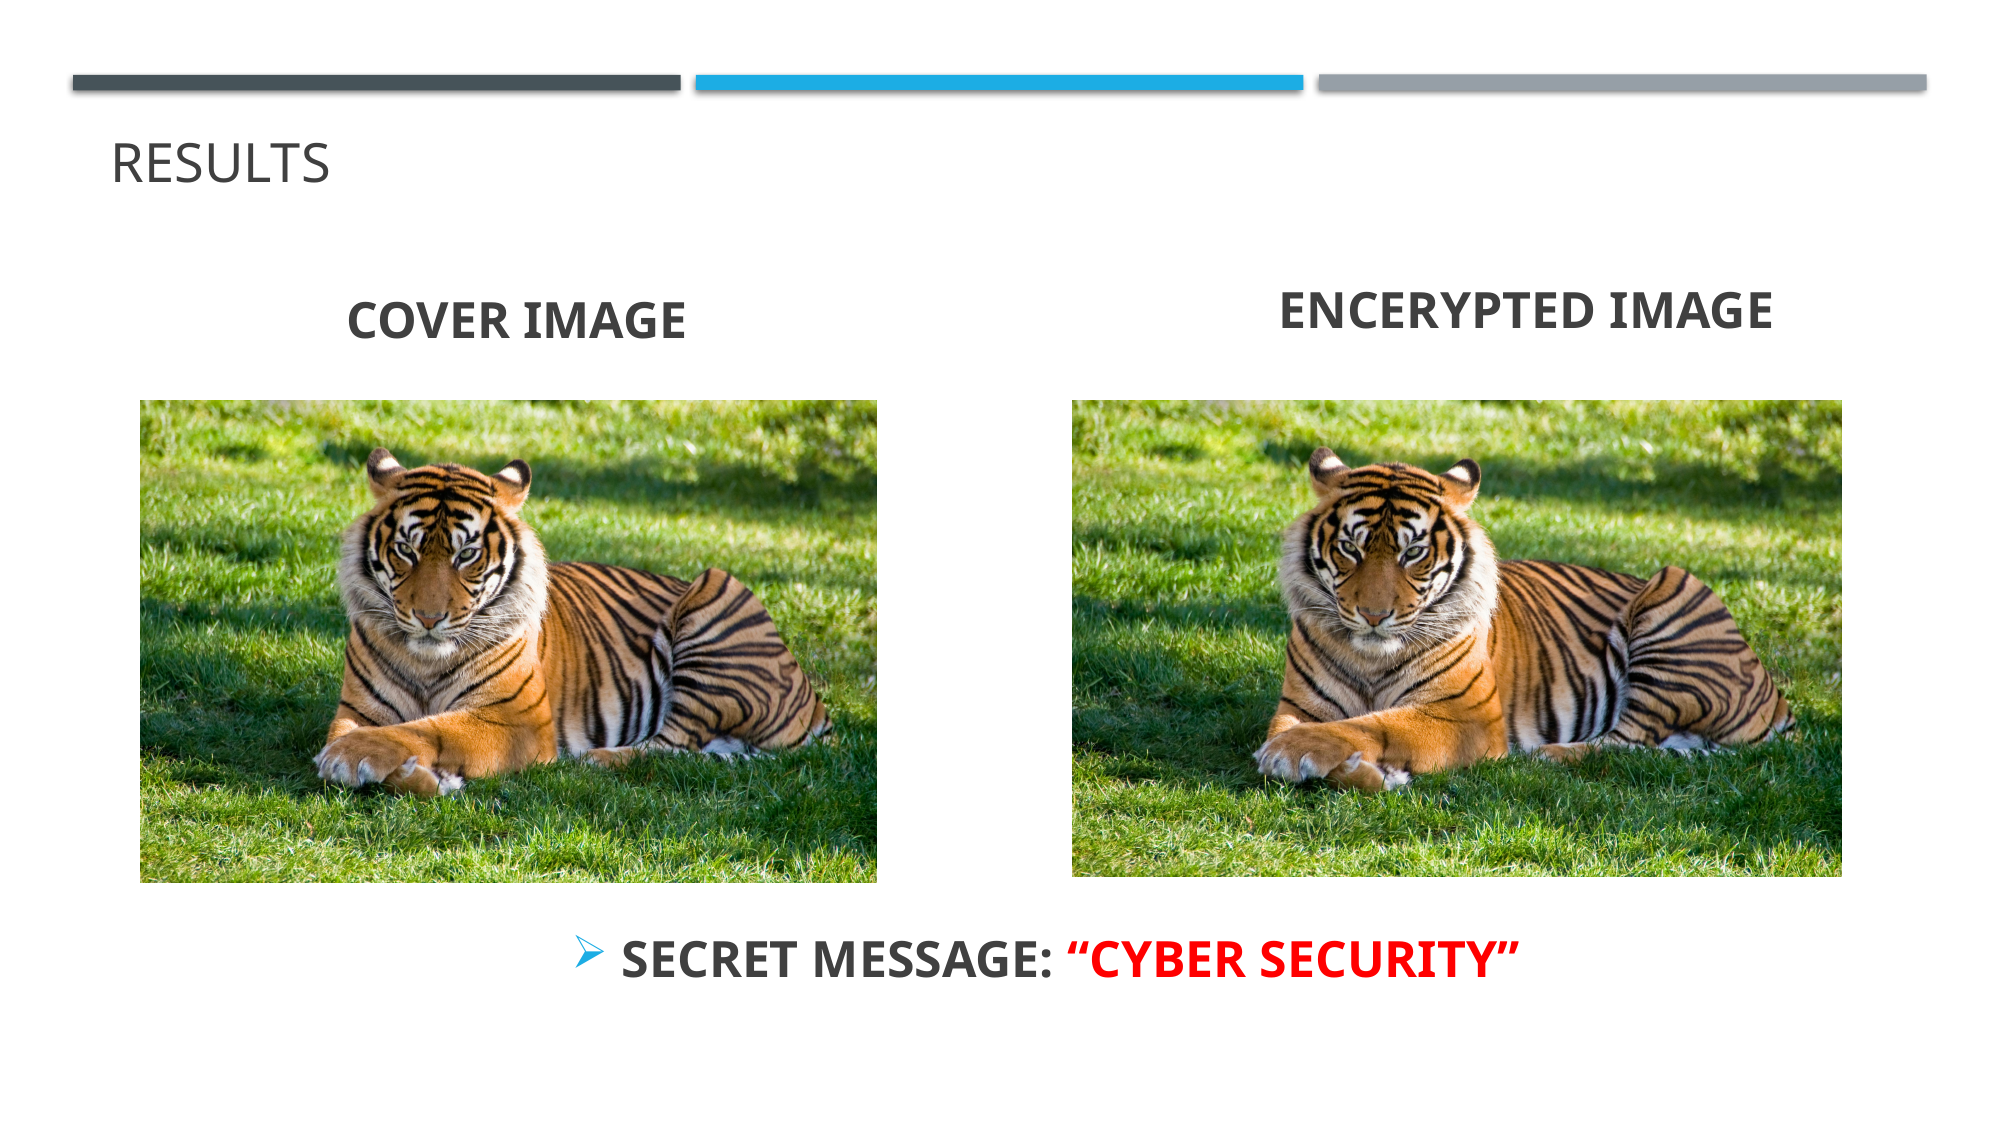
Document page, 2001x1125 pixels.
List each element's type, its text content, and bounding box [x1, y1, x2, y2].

list COVER IMAGE [95, 262, 948, 370]
list ENCERYPTED IMAGE [1048, 262, 1901, 354]
list SECRET MESSAGE: “CYBER SECURITY” [187, 914, 1905, 1006]
picture [1071, 400, 1842, 877]
title Results [95, 119, 1905, 318]
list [140, 400, 877, 883]
